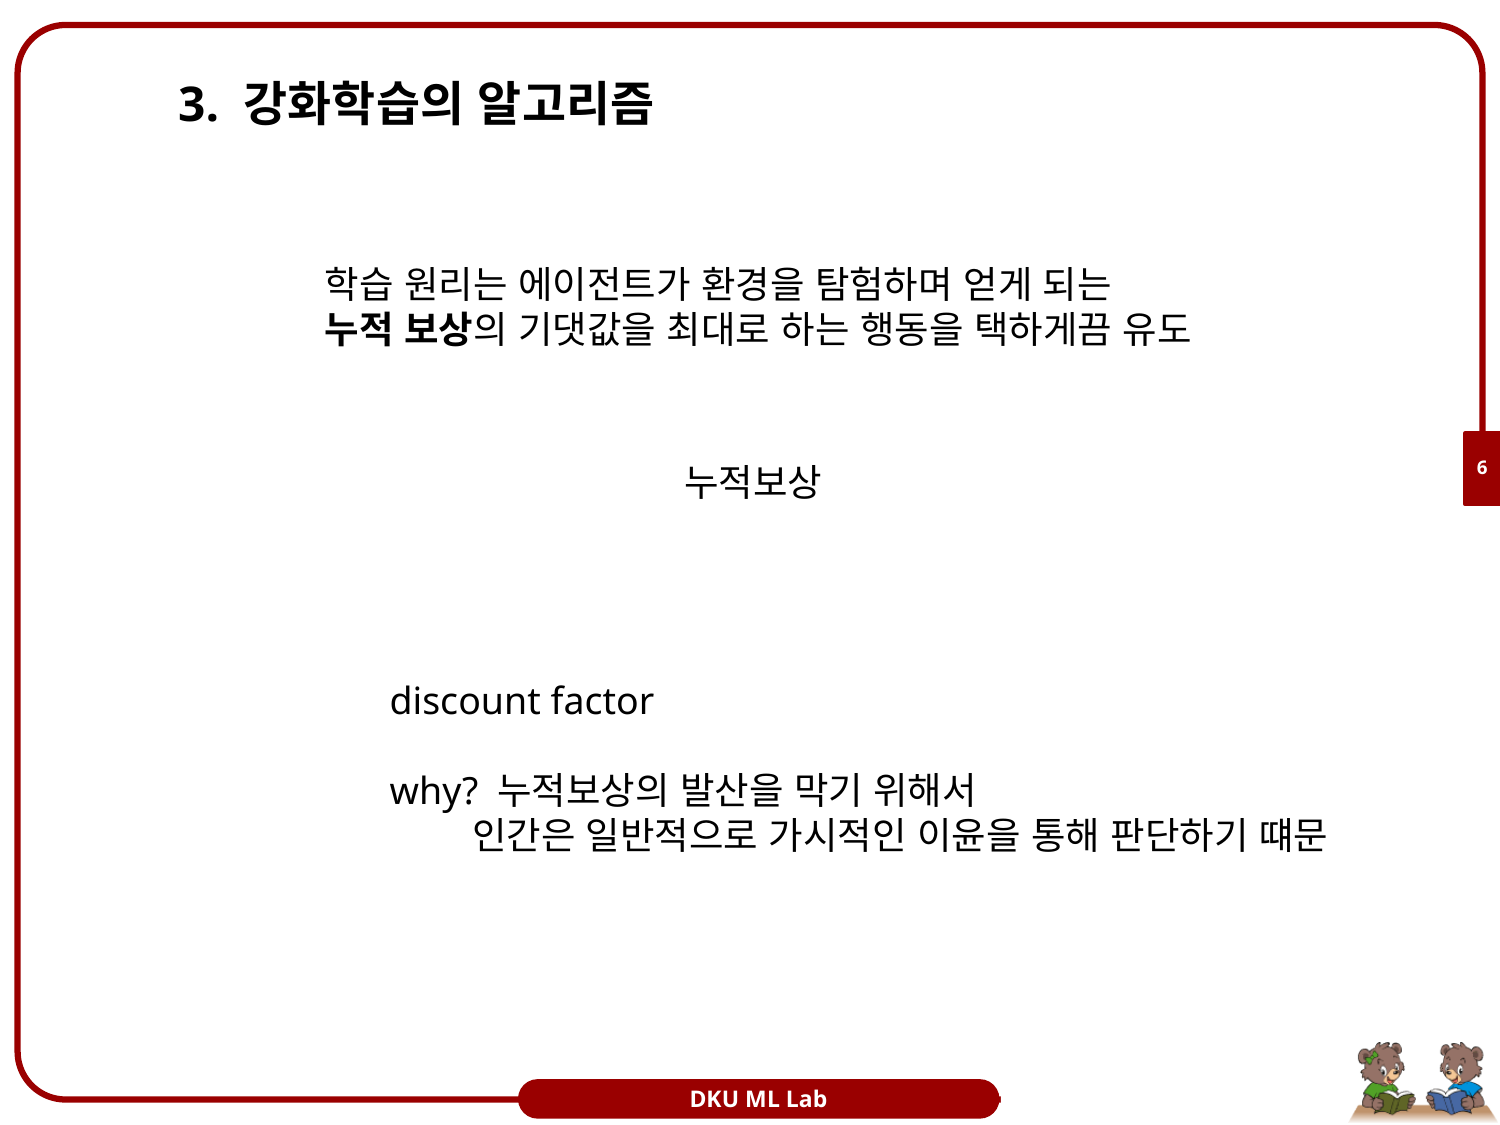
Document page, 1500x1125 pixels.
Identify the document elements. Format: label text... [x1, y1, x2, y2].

slide_number 6 [1461, 431, 1500, 505]
picture [1347, 1042, 1500, 1125]
title 3. 강화학습의 알고리즘 [163, 50, 750, 154]
footer DKU ML Lab [521, 1076, 997, 1125]
text_box 학습 원리는 에이전트가 환경을 탐험하며 얻게 되는 누적 보상의 기댓값을 최대로 하는 행동을 택하게끔 유도 [310, 253, 1207, 359]
